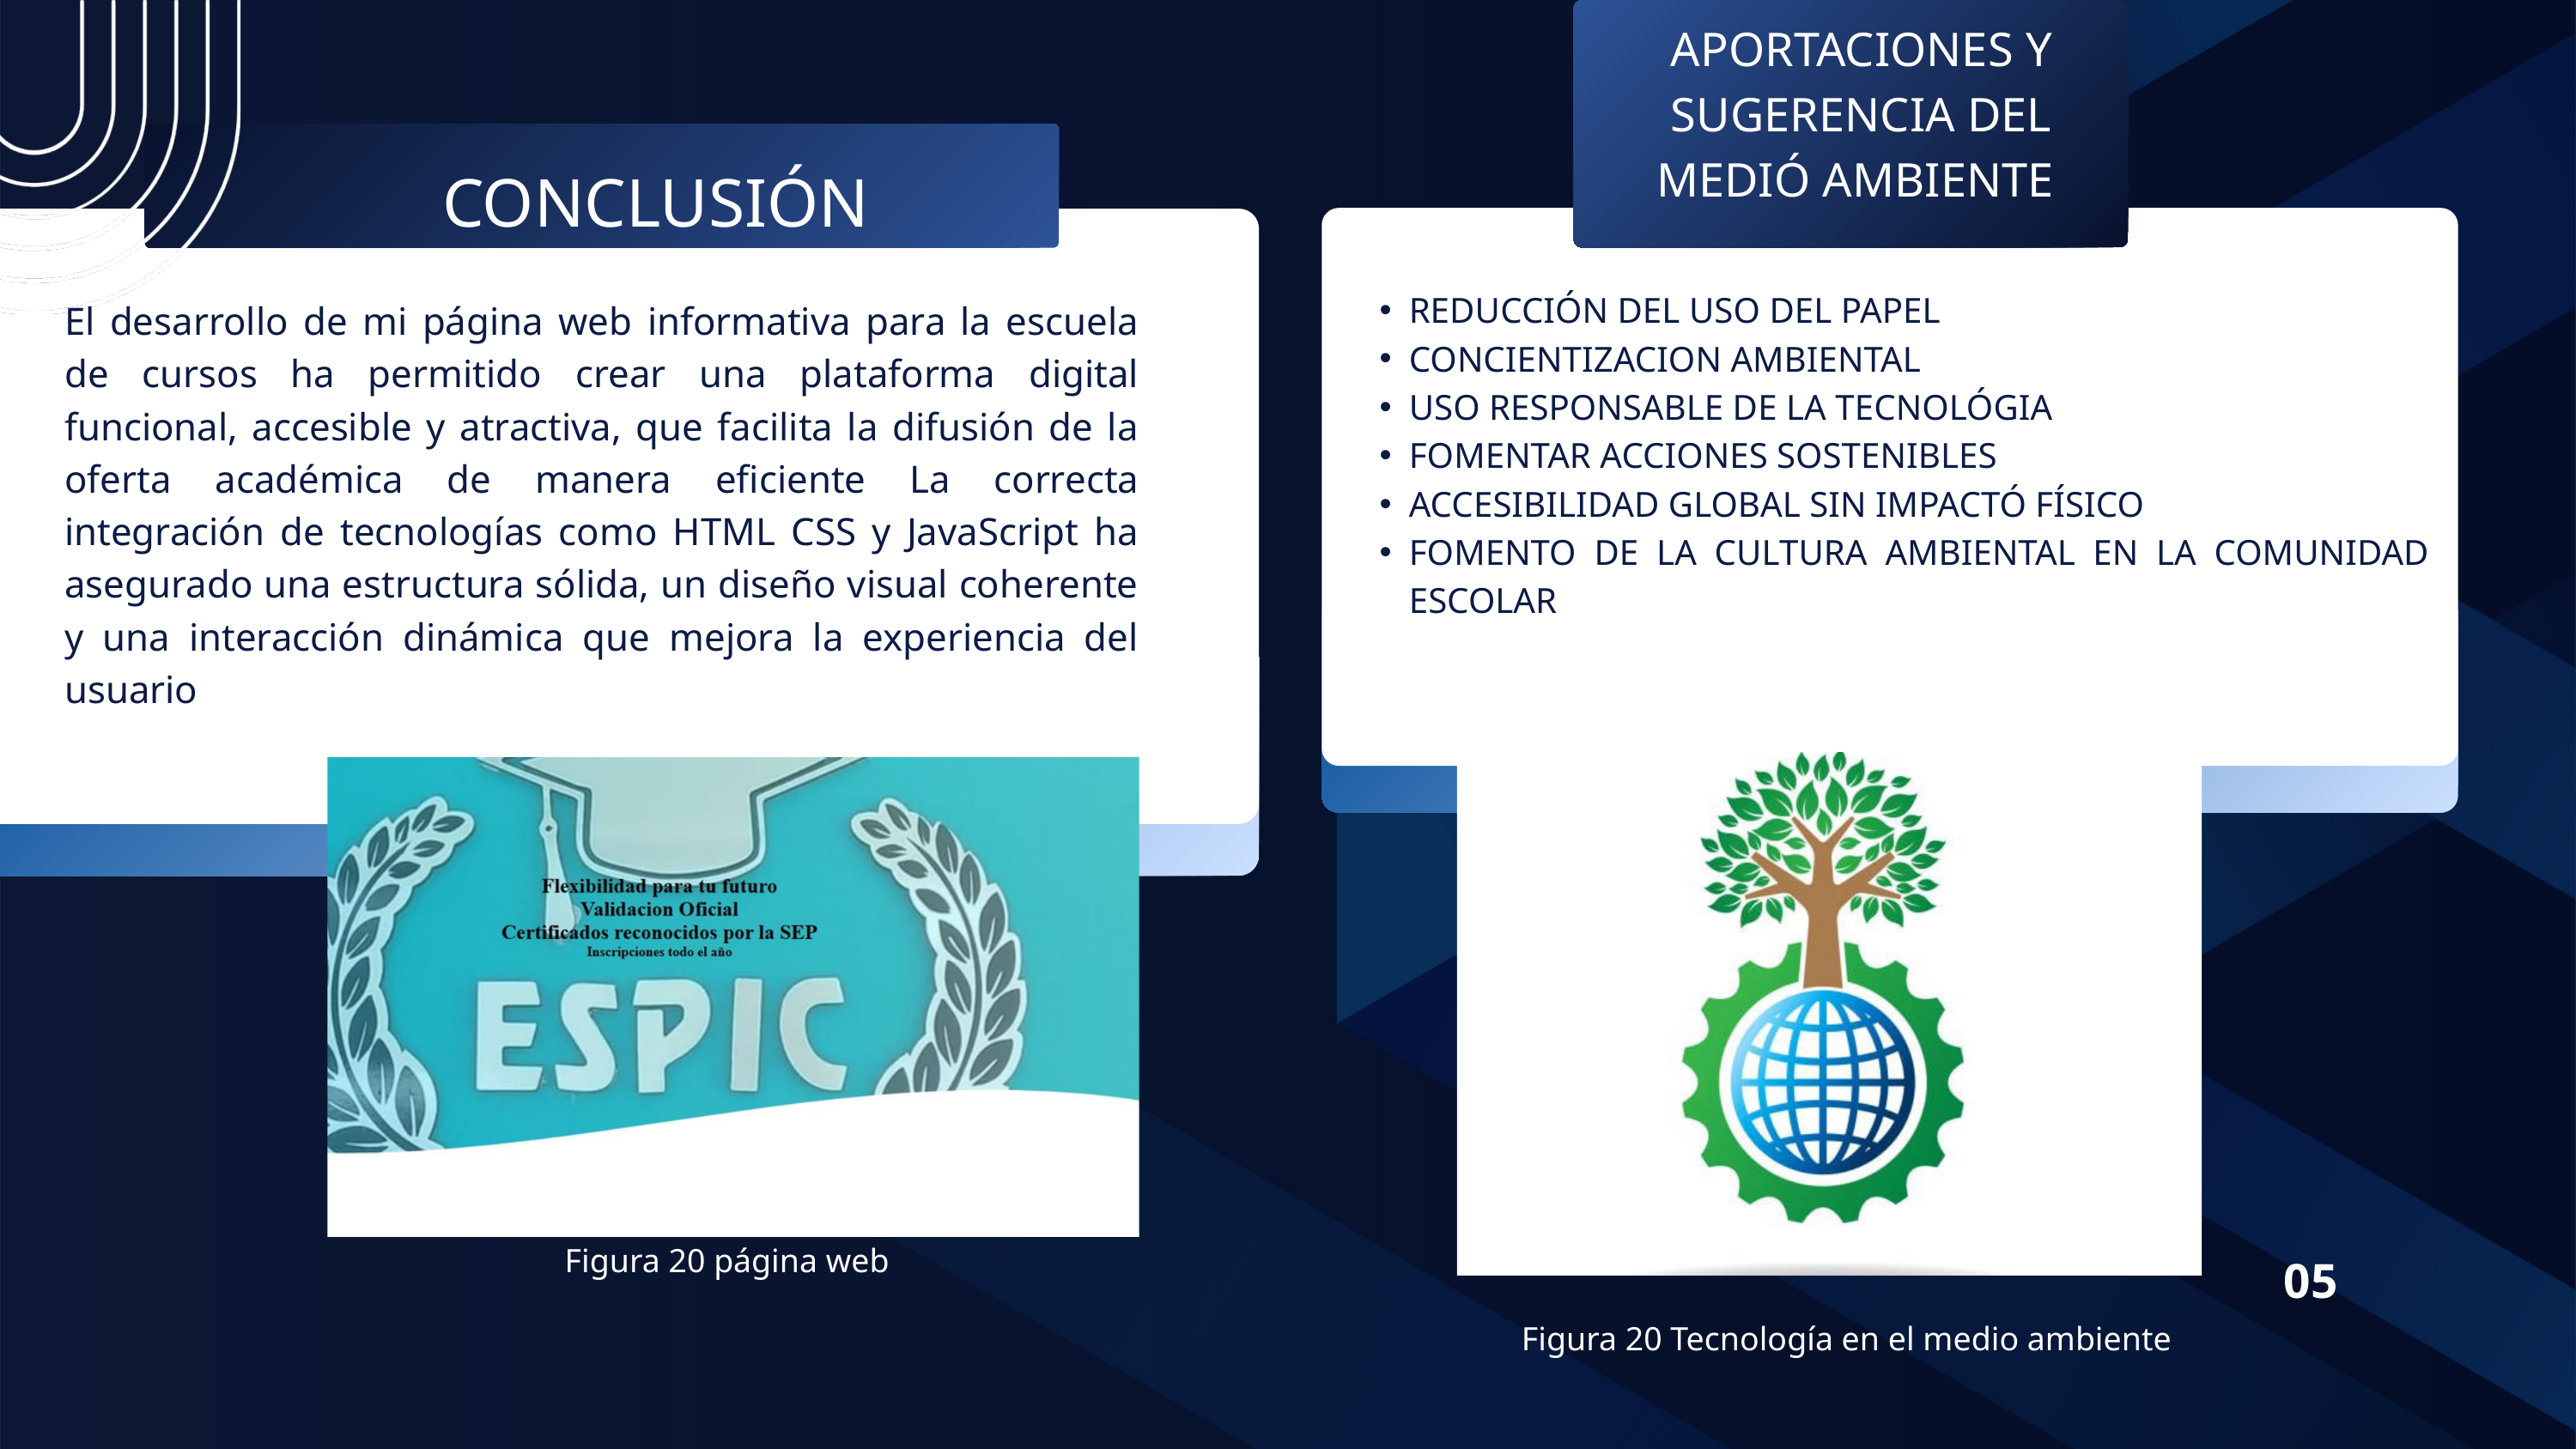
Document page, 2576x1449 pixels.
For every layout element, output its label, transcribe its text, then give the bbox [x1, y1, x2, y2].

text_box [1321, 207, 2458, 813]
text_box 05 [2202, 1241, 2338, 1308]
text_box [144, 124, 1060, 248]
text_box Figura 20 Tecnología en el medio ambiente [1509, 1312, 2194, 1357]
text_box [0, 0, 2576, 1449]
text_box [327, 883, 1139, 1237]
text_box [0, 0, 241, 207]
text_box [1573, 0, 2129, 248]
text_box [0, 208, 1260, 876]
text_box Figura 20 página web [560, 1234, 903, 1279]
text_box [1456, 820, 2202, 1276]
